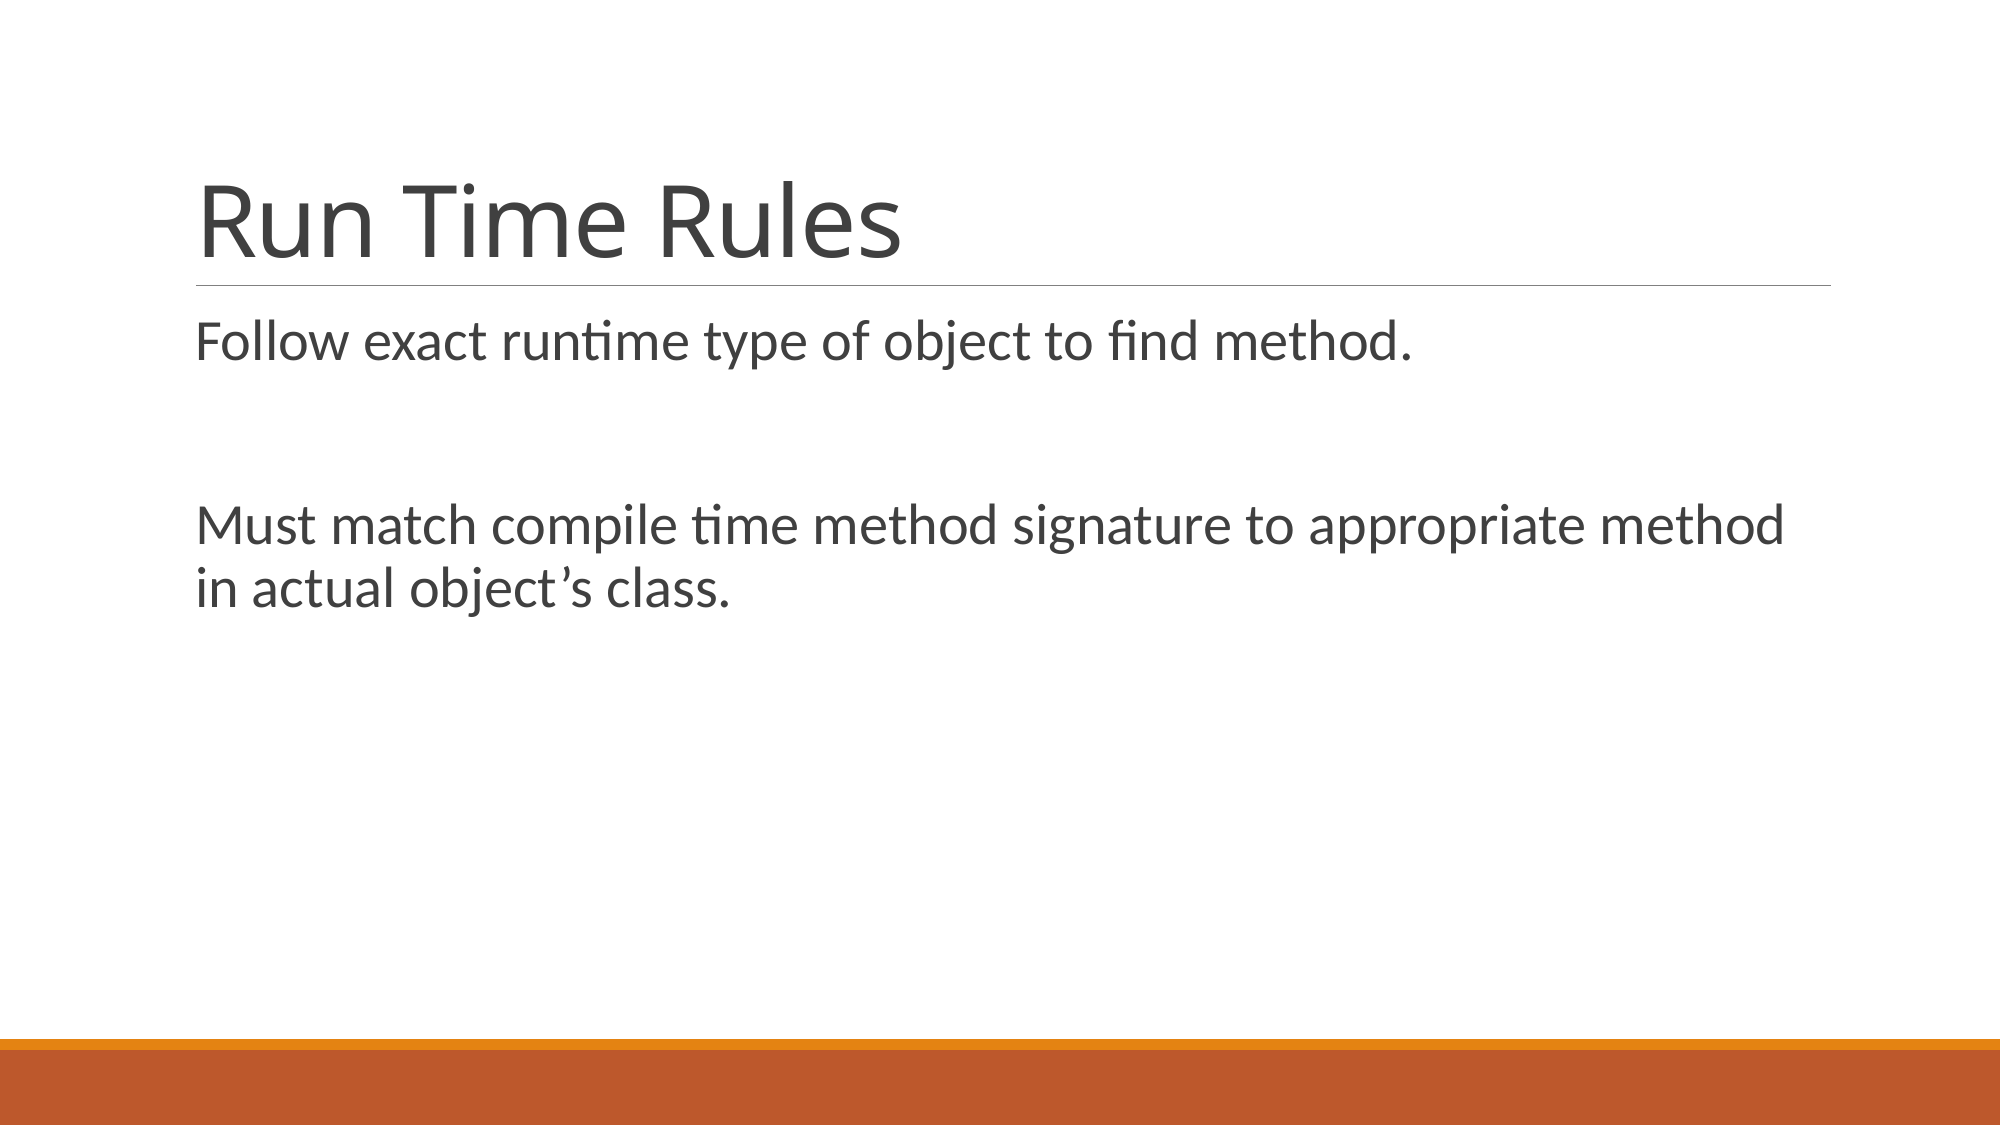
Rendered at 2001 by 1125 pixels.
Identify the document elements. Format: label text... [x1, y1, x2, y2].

list Follow exact runtime type of object to find method. Must match compile time method signature to appropriate method in actual object’s class. [180, 302, 1830, 963]
title Run Time Rules [180, 47, 1830, 285]
